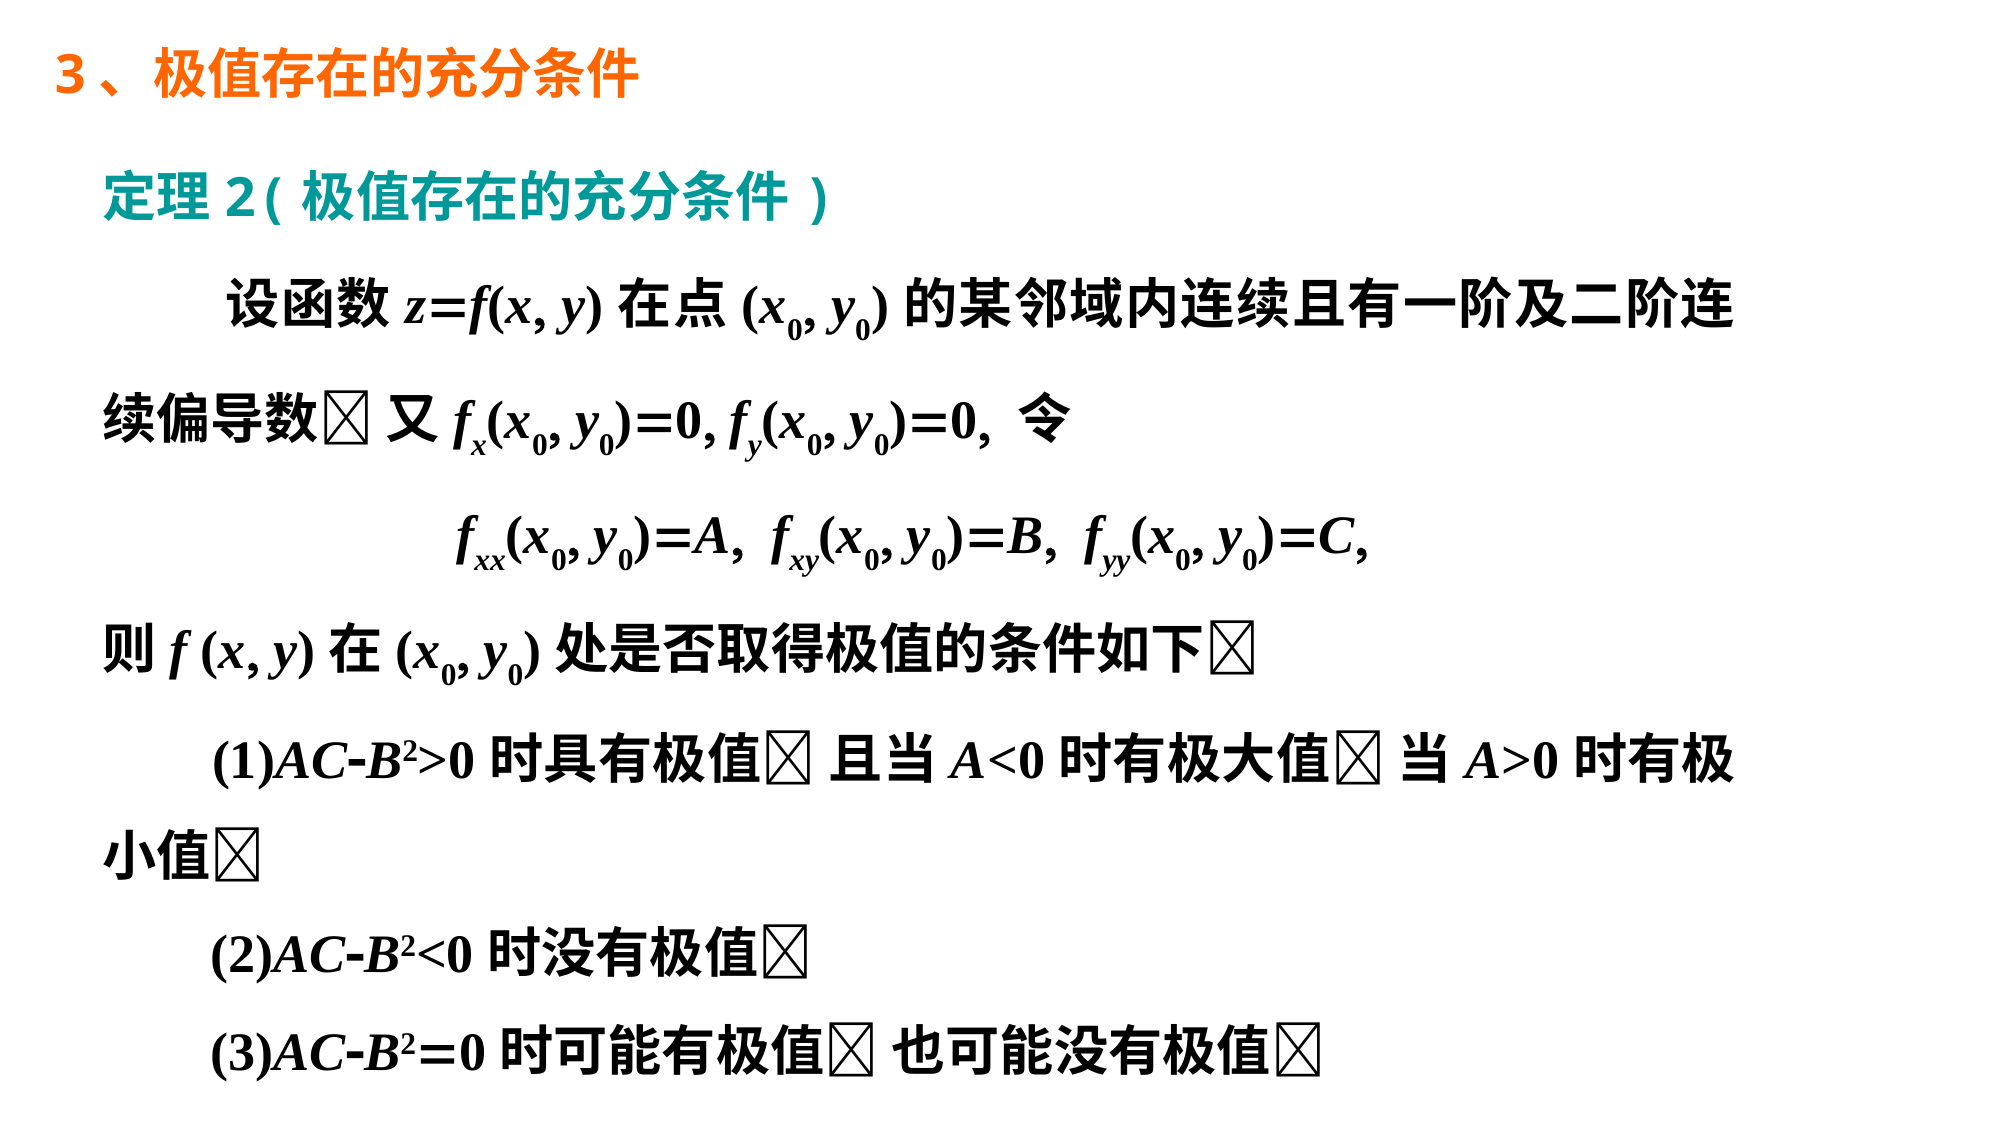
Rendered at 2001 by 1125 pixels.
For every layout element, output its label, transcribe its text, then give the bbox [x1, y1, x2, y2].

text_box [102, 148, 1737, 909]
text_box 3、极值存在的充分条件 [55, 26, 780, 105]
